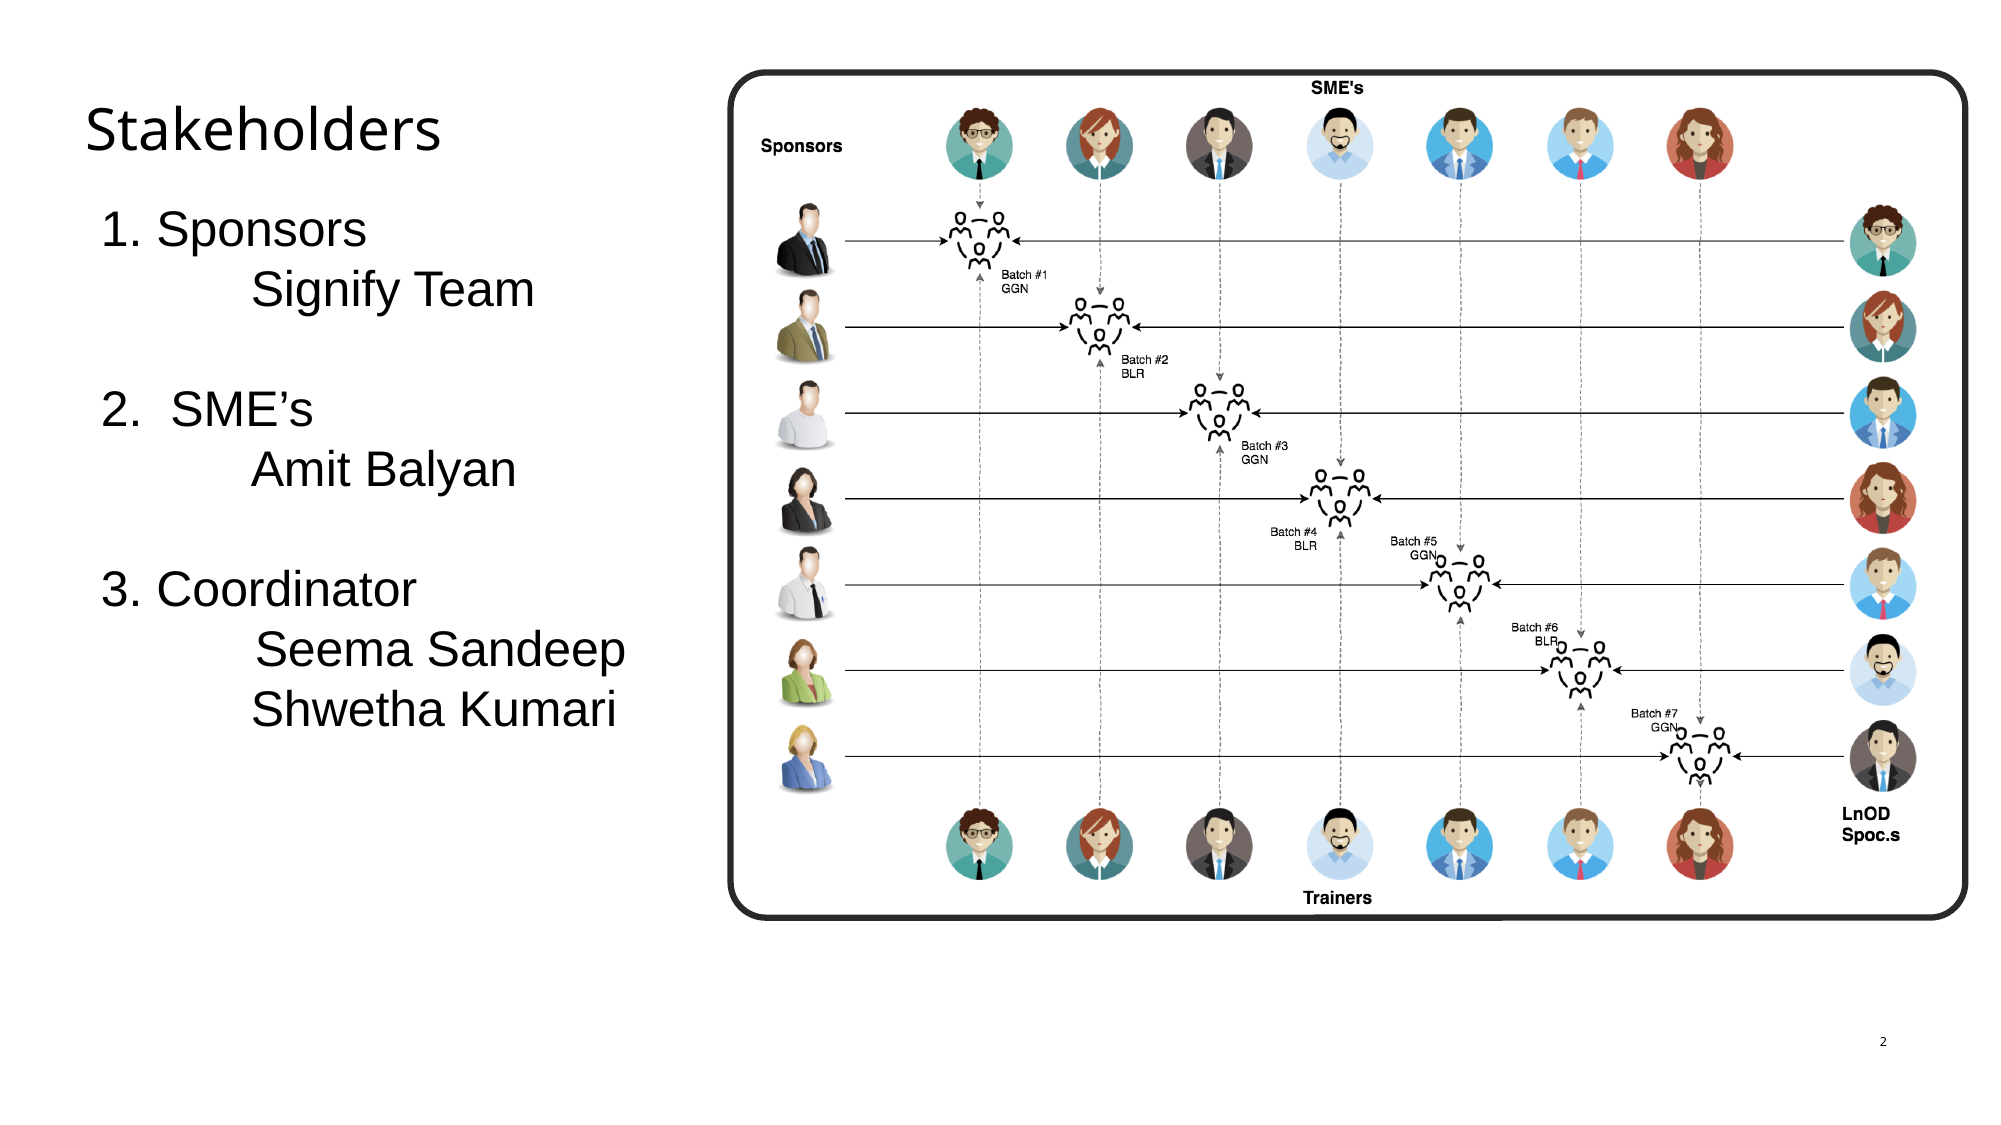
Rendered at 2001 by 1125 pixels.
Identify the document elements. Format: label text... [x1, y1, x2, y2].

picture [730, 72, 1966, 918]
title Stakeholders [85, 72, 644, 189]
text_box 1. Sponsors Signify Team 2. SME’s Amit Balyan 3. Coordinator Seema Sandeep Shwetha Kumari [85, 189, 688, 865]
slide_number 2 [1841, 1035, 1887, 1051]
